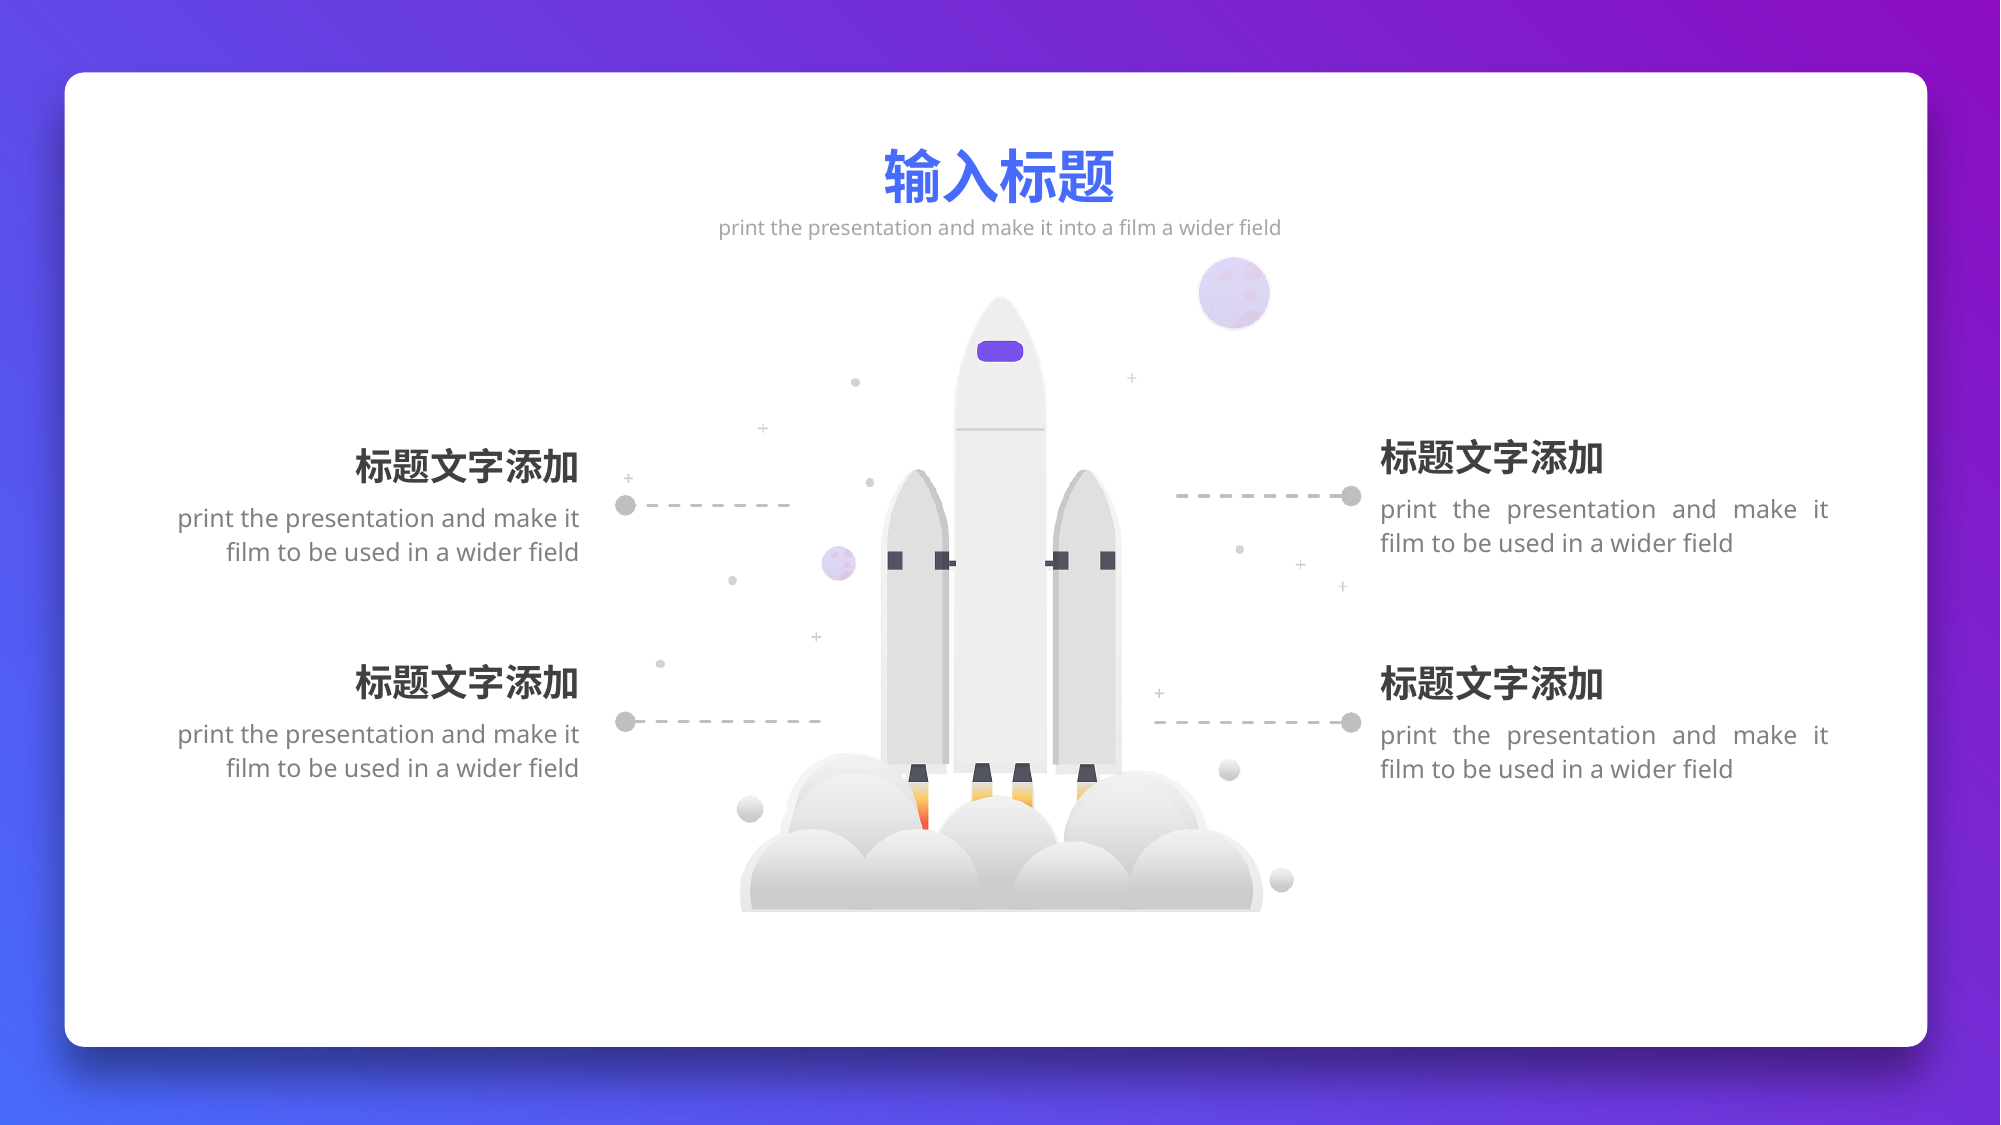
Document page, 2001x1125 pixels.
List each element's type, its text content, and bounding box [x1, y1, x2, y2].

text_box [116, 435, 595, 576]
text_box 输入标题 [868, 133, 1132, 187]
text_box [1365, 652, 1844, 793]
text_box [116, 651, 595, 792]
picture [617, 187, 1418, 980]
text_box [63, 71, 1929, 1048]
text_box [1365, 426, 1844, 566]
